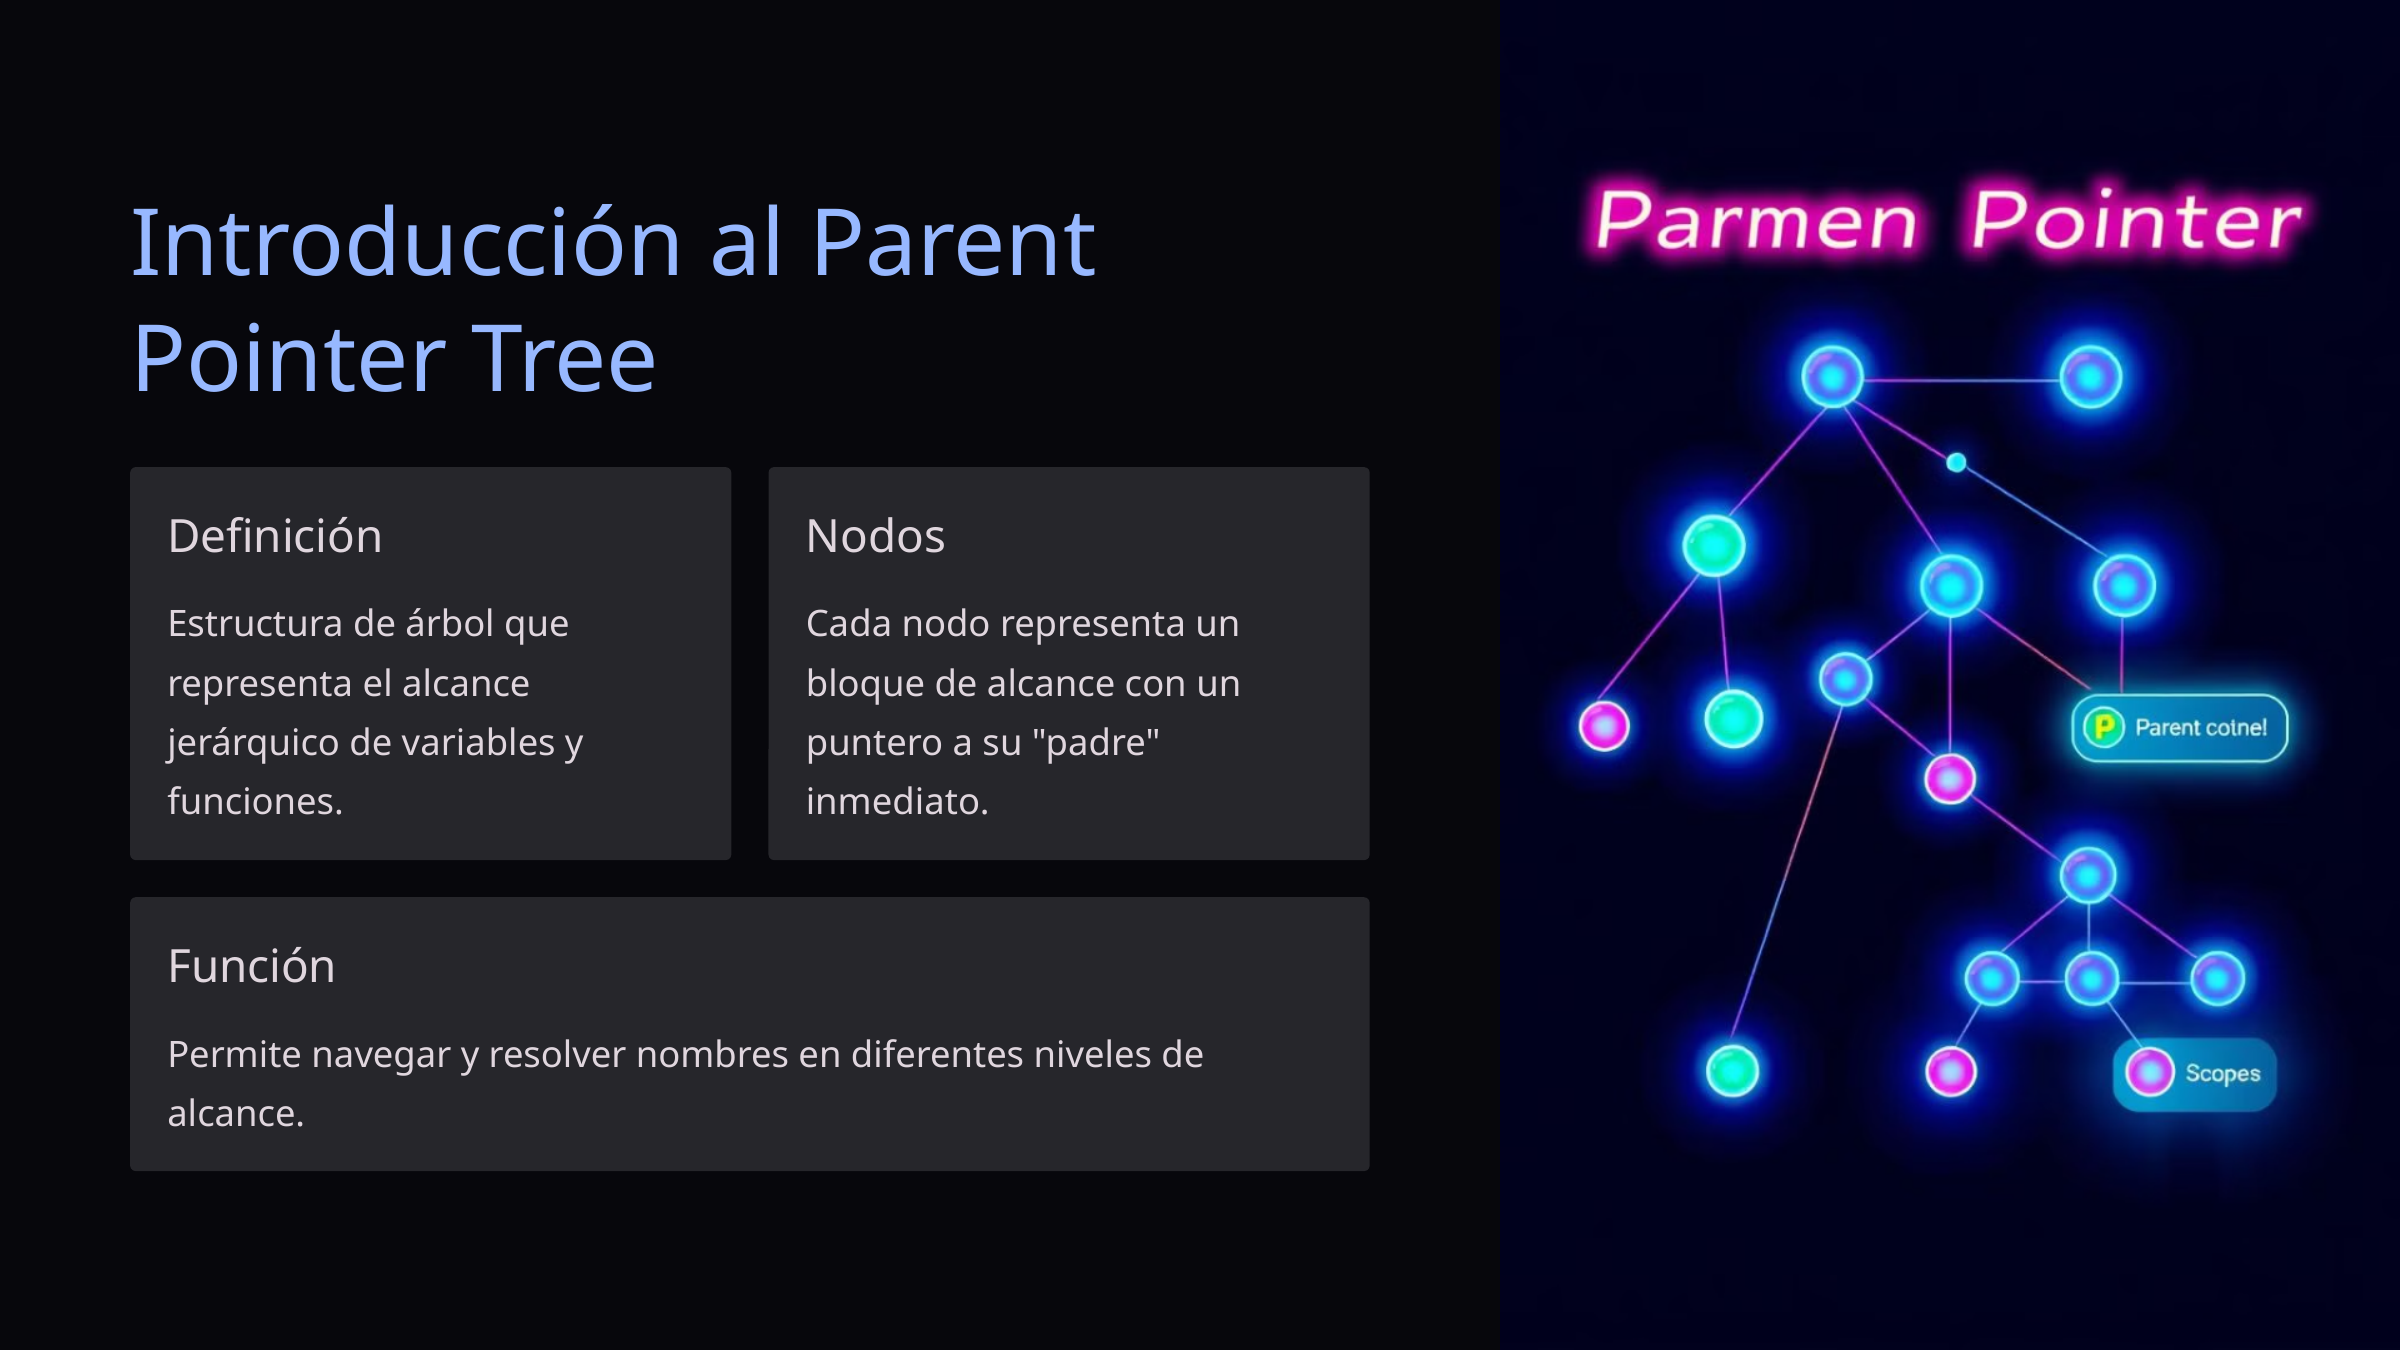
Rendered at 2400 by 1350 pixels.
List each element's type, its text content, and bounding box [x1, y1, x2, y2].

text_box Permite navegar y resolver nombres en diferentes niveles de alcance. [167, 1014, 1333, 1134]
text_box [130, 897, 1370, 1172]
text_box Definición [167, 504, 633, 563]
text_box [130, 467, 732, 861]
picture [1499, 0, 2400, 1350]
text_box Estructura de árbol que representa el alcance jerárquico de variables y funciones. [167, 584, 695, 823]
text_box Introducción al Parent Pointer Tree [130, 178, 1370, 412]
text_box Función [167, 934, 633, 993]
text_box Nodos [805, 504, 1271, 563]
text_box [768, 467, 1370, 861]
text_box Cada nodo representa un bloque de alcance con un puntero a su "padre" inmediato. [805, 584, 1333, 823]
